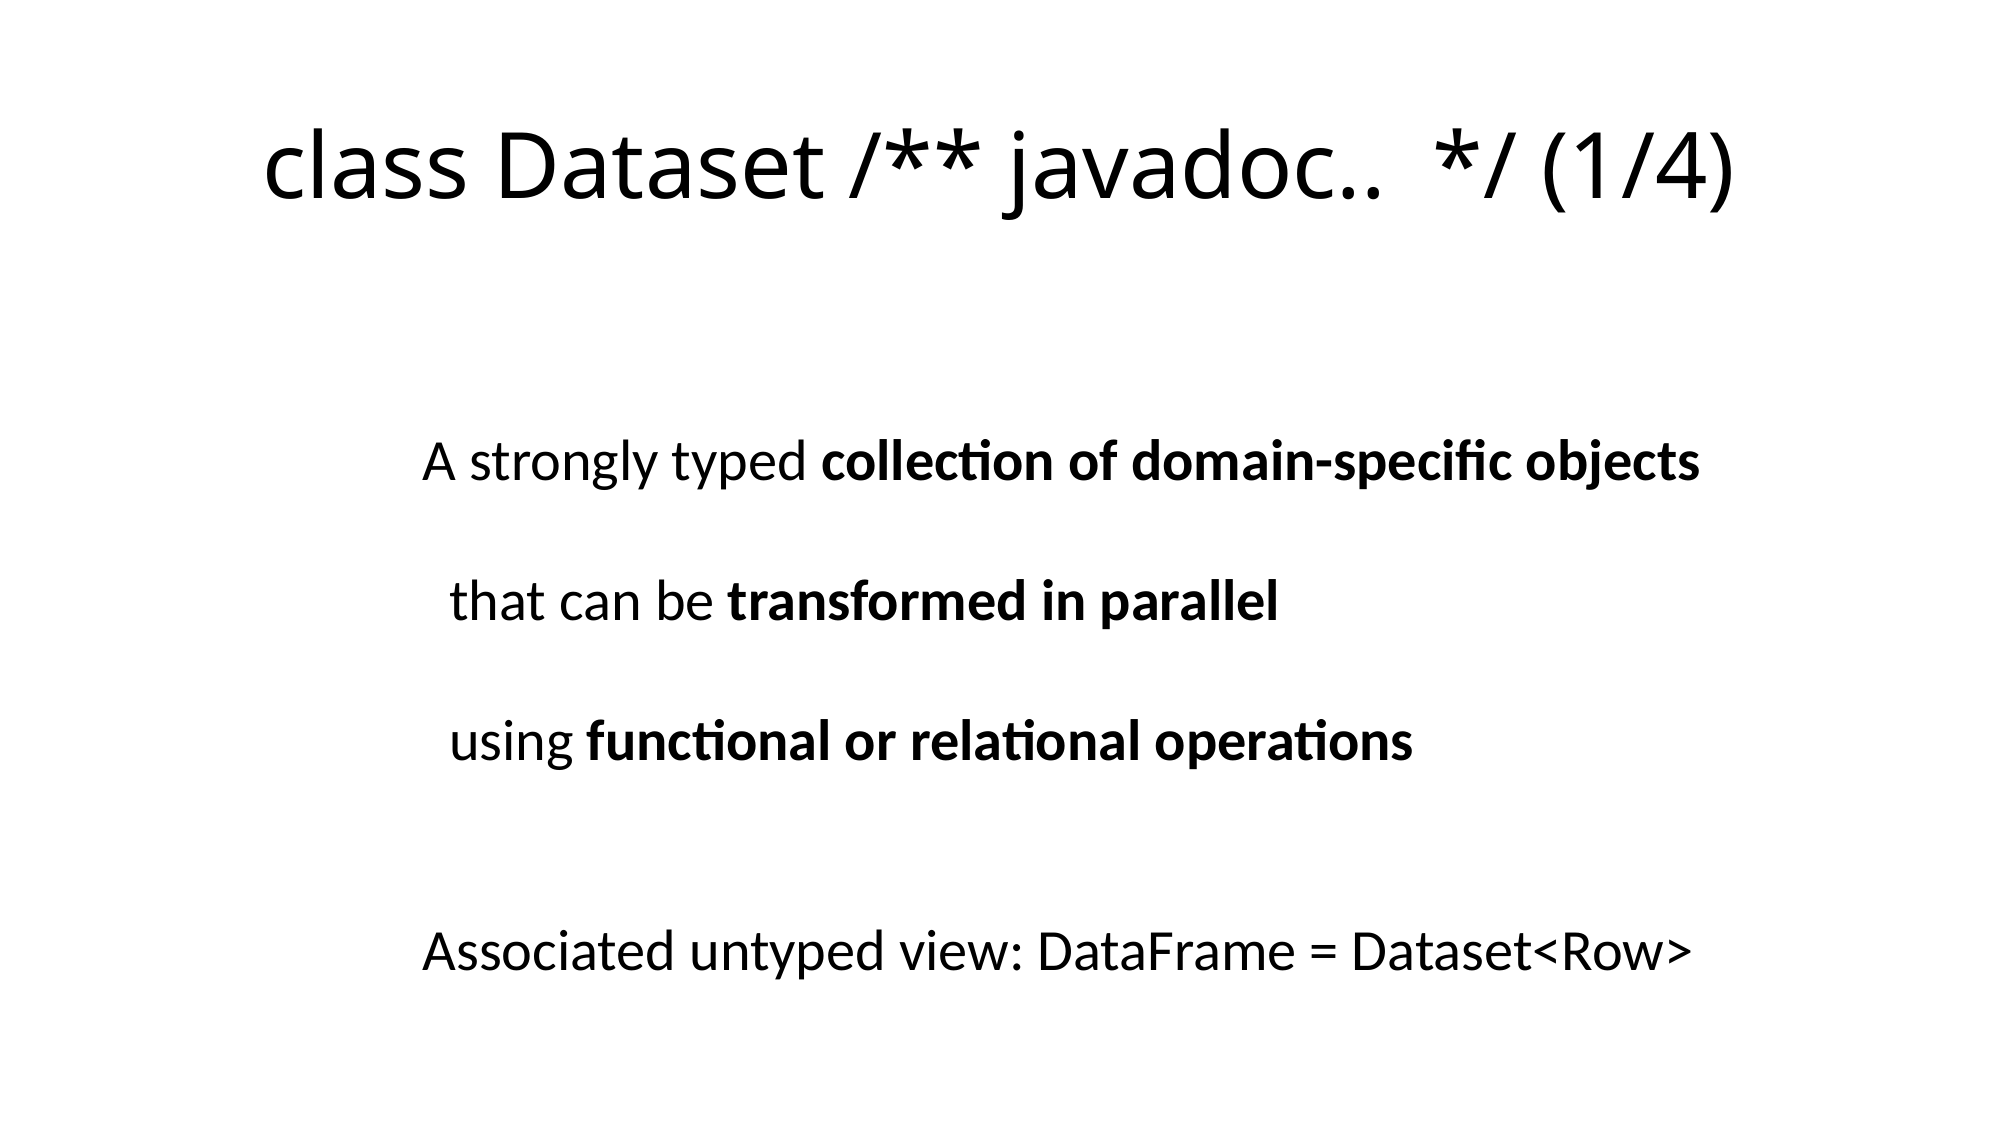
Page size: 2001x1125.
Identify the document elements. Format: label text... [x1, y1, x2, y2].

title class Dataset /** javadoc.. */ (1/4) [137, 59, 1863, 278]
text_box A strongly typed collection of domain-specific objects that can be transformed in parallel using functional or relational operations Associated untyped view: DataFrame = Dataset<Row> [407, 414, 1816, 990]
